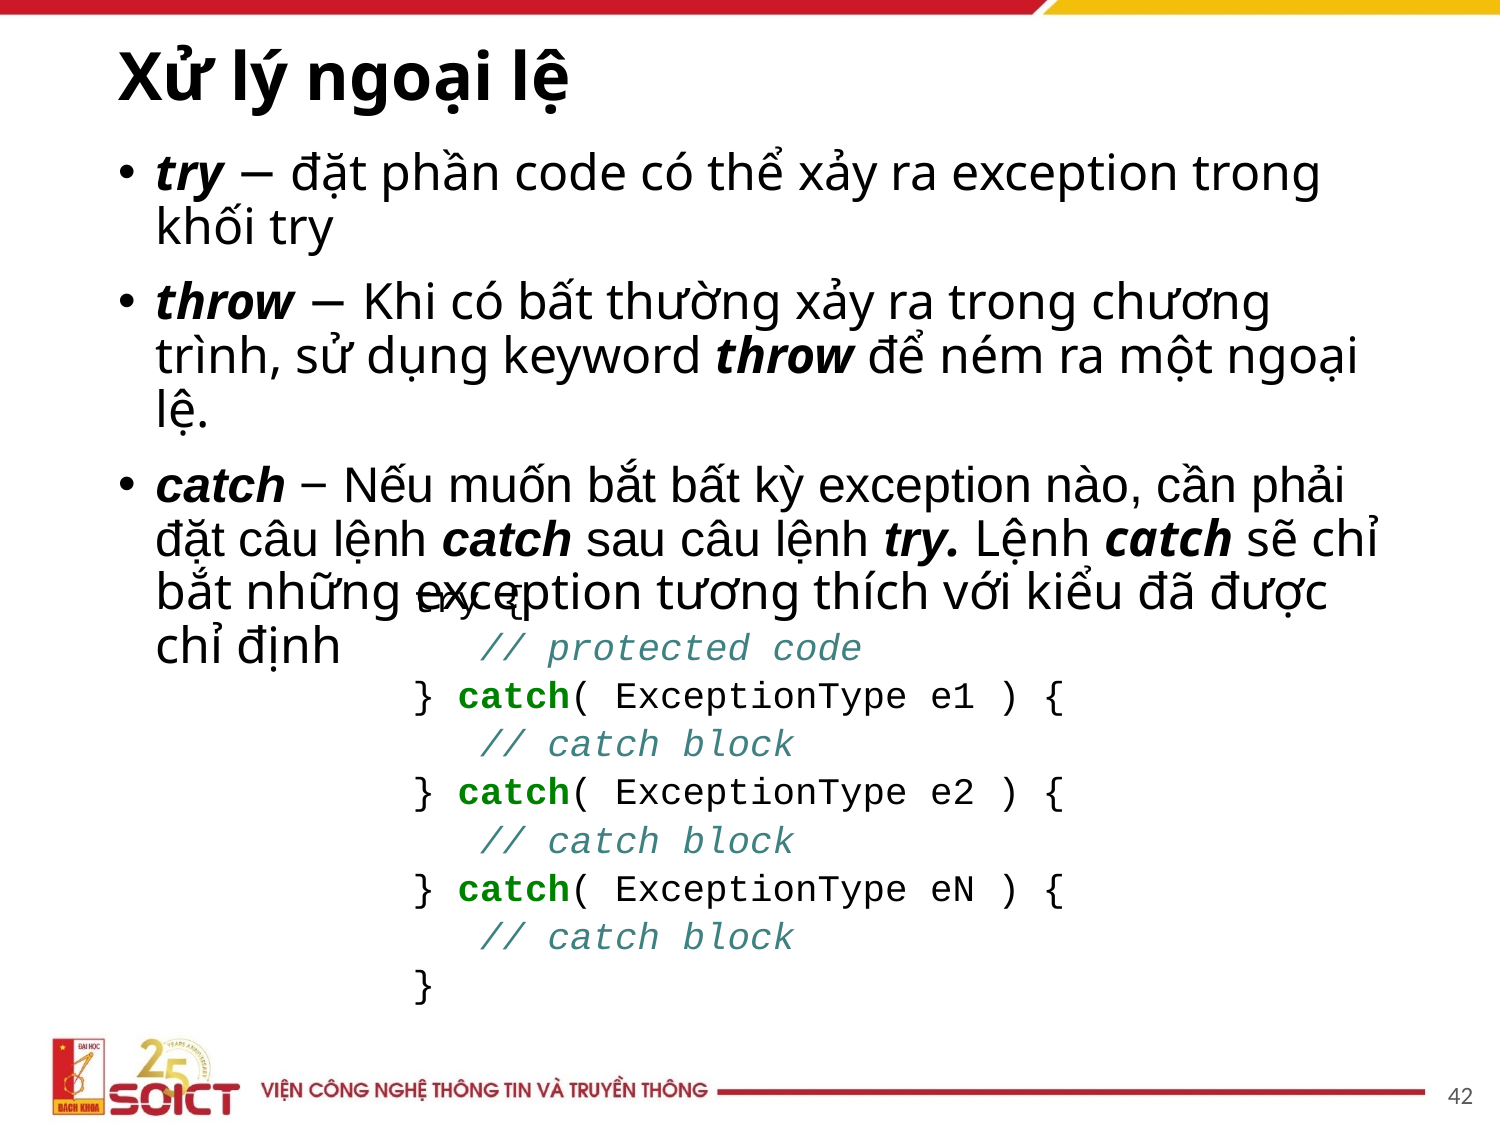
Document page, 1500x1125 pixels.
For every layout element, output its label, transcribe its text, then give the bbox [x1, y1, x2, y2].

list try − đặt phần code có thể xảy ra exception trong khối try throw − Khi có bất thường xảy ra trong chương trình, sử dụng keyword throw để ném ra một ngoại lệ. catch − Nếu muốn bắt bất kỳ exception nào, cần phải đặt câu lệnh catch sau câu lệnh try. Lệnh catch sẽ chỉ bắt những exception tương thích với kiểu đã được chỉ định [103, 139, 1397, 989]
picture [0, 0, 1500, 1125]
title Xử lý ngoại lệ [103, 18, 1397, 139]
text_box try { // protected code } catch( ExceptionType e1 ) { // catch block } catch( ExceptionType e2 ) { // catch block } catch( ExceptionType eN ) { // catch block } [397, 564, 1148, 1061]
slide_number 42 [1300, 1065, 1489, 1125]
